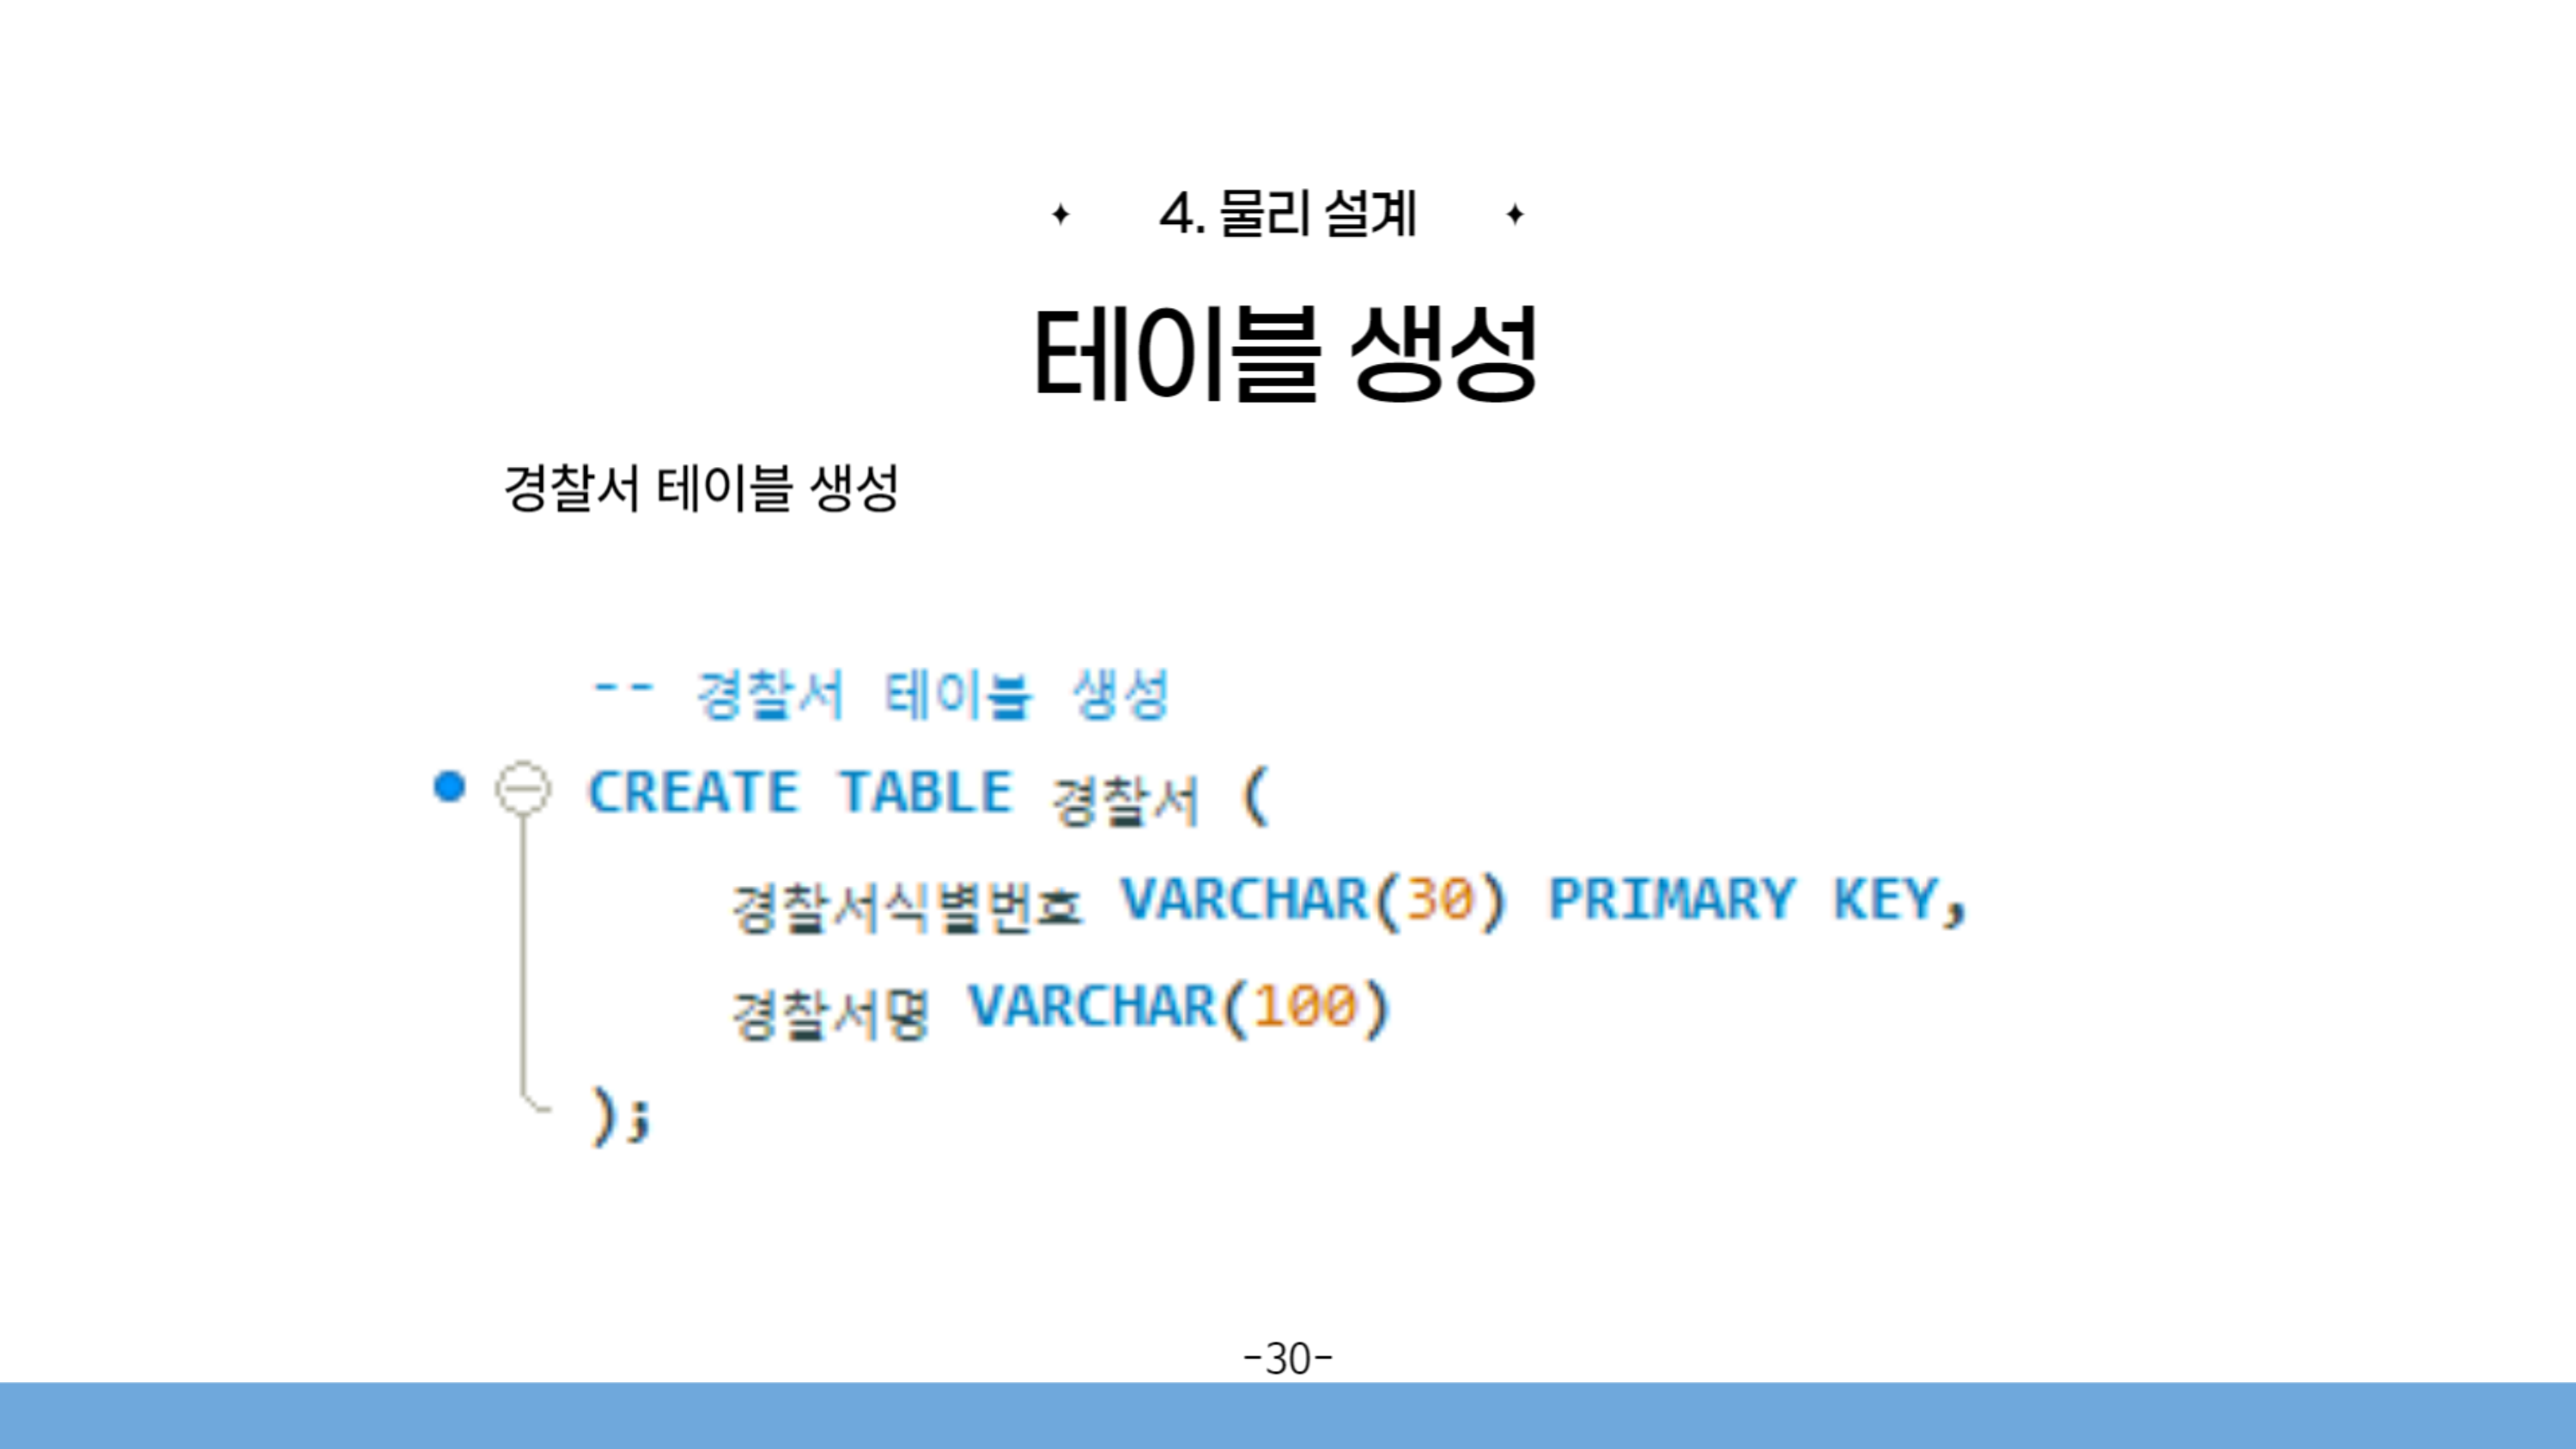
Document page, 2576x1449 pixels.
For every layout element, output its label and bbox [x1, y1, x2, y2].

picture [0, 1337, 2576, 1449]
picture [313, 459, 1090, 521]
picture [428, 597, 2148, 1234]
picture [1041, 185, 1534, 242]
picture [1013, 293, 1563, 409]
